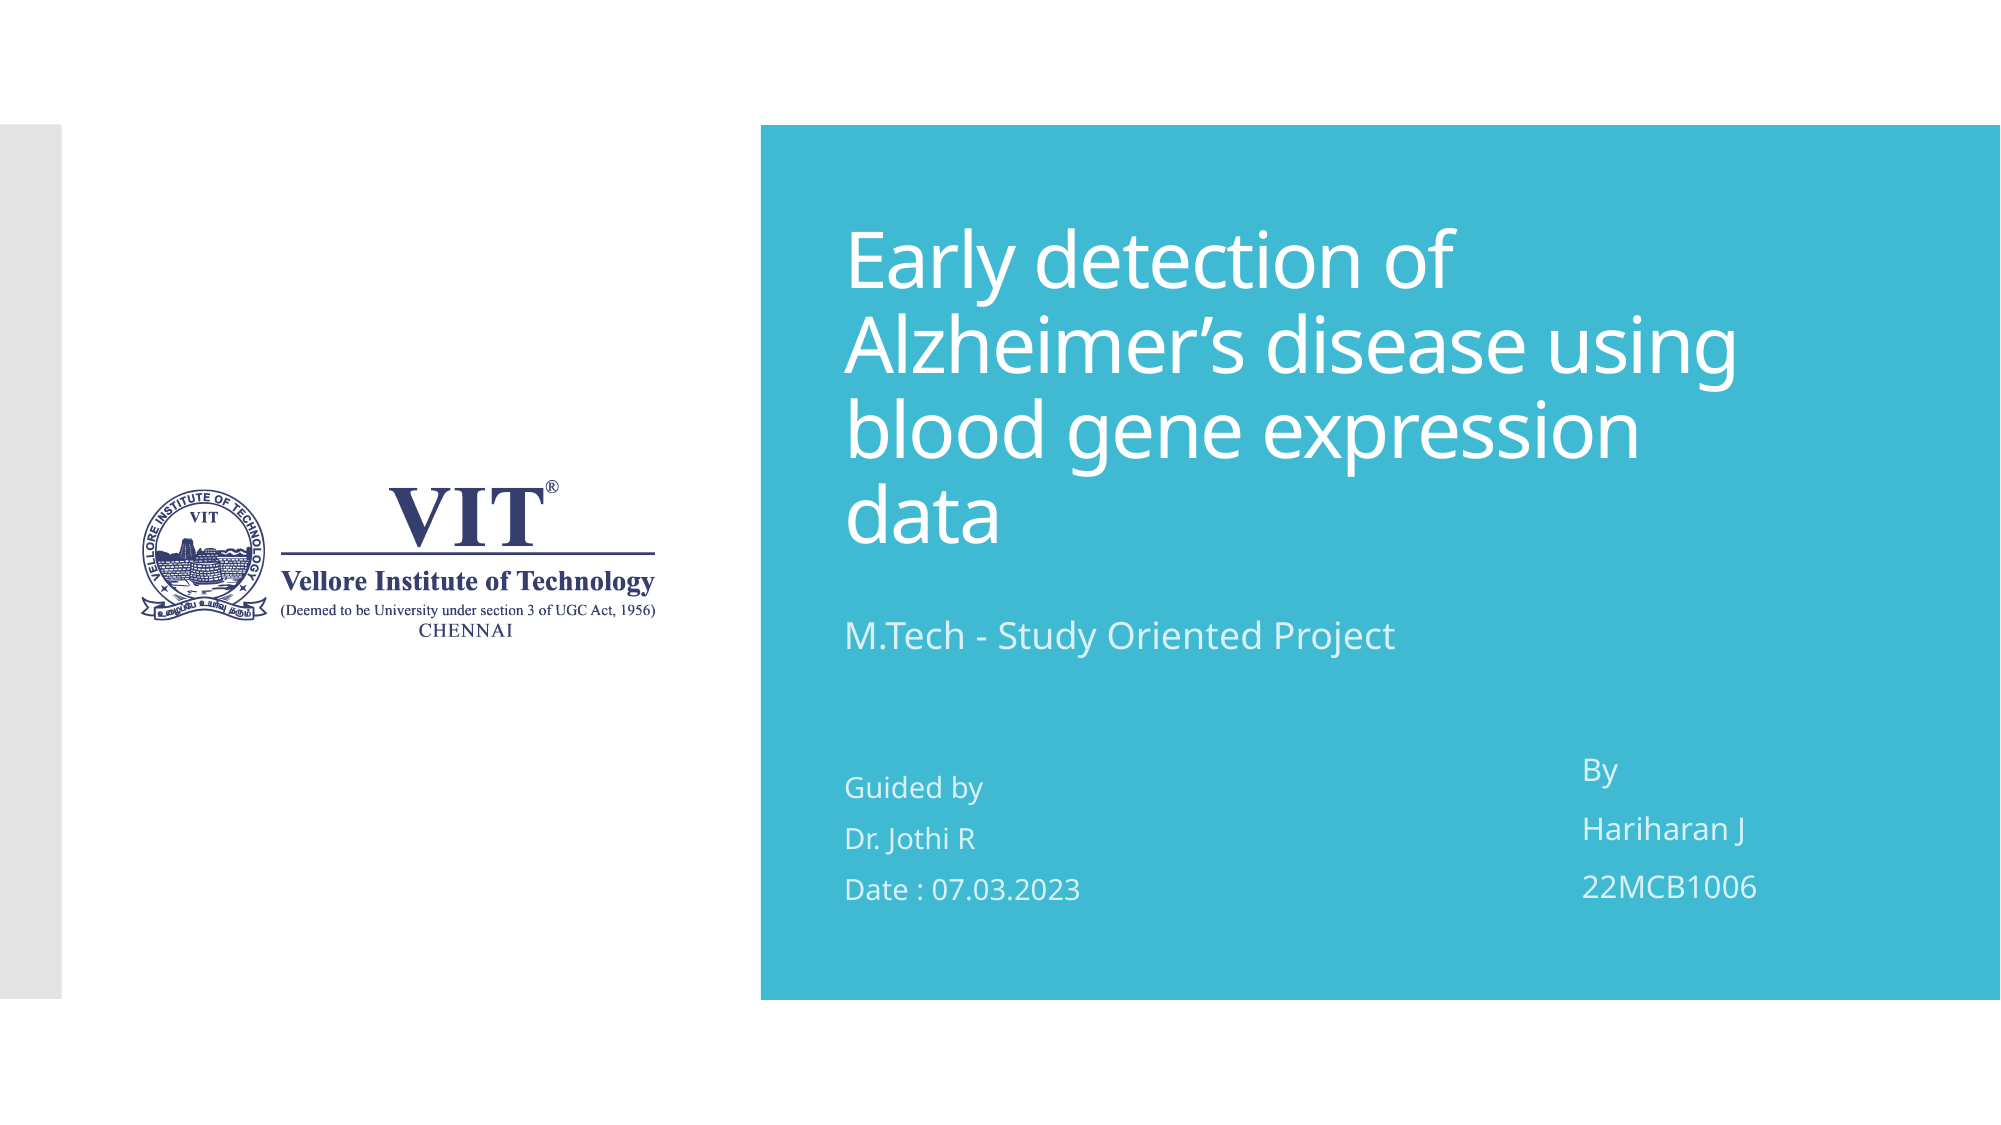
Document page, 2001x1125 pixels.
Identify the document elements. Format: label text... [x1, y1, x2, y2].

text_box M.Tech - Study Oriented Project [829, 609, 1820, 760]
text_box [0, 124, 63, 1000]
text_box [760, 124, 2000, 1001]
subtitle Guided by Dr. Jothi R Date : 07.03.2023 [829, 766, 1820, 917]
text_box By Hariharan J 22MCB1006 [1566, 746, 2000, 897]
picture [113, 480, 682, 643]
title Early detection of Alzheimer’s disease using blood gene expression data [829, 213, 1825, 746]
text_box [0, 0, 2000, 1125]
